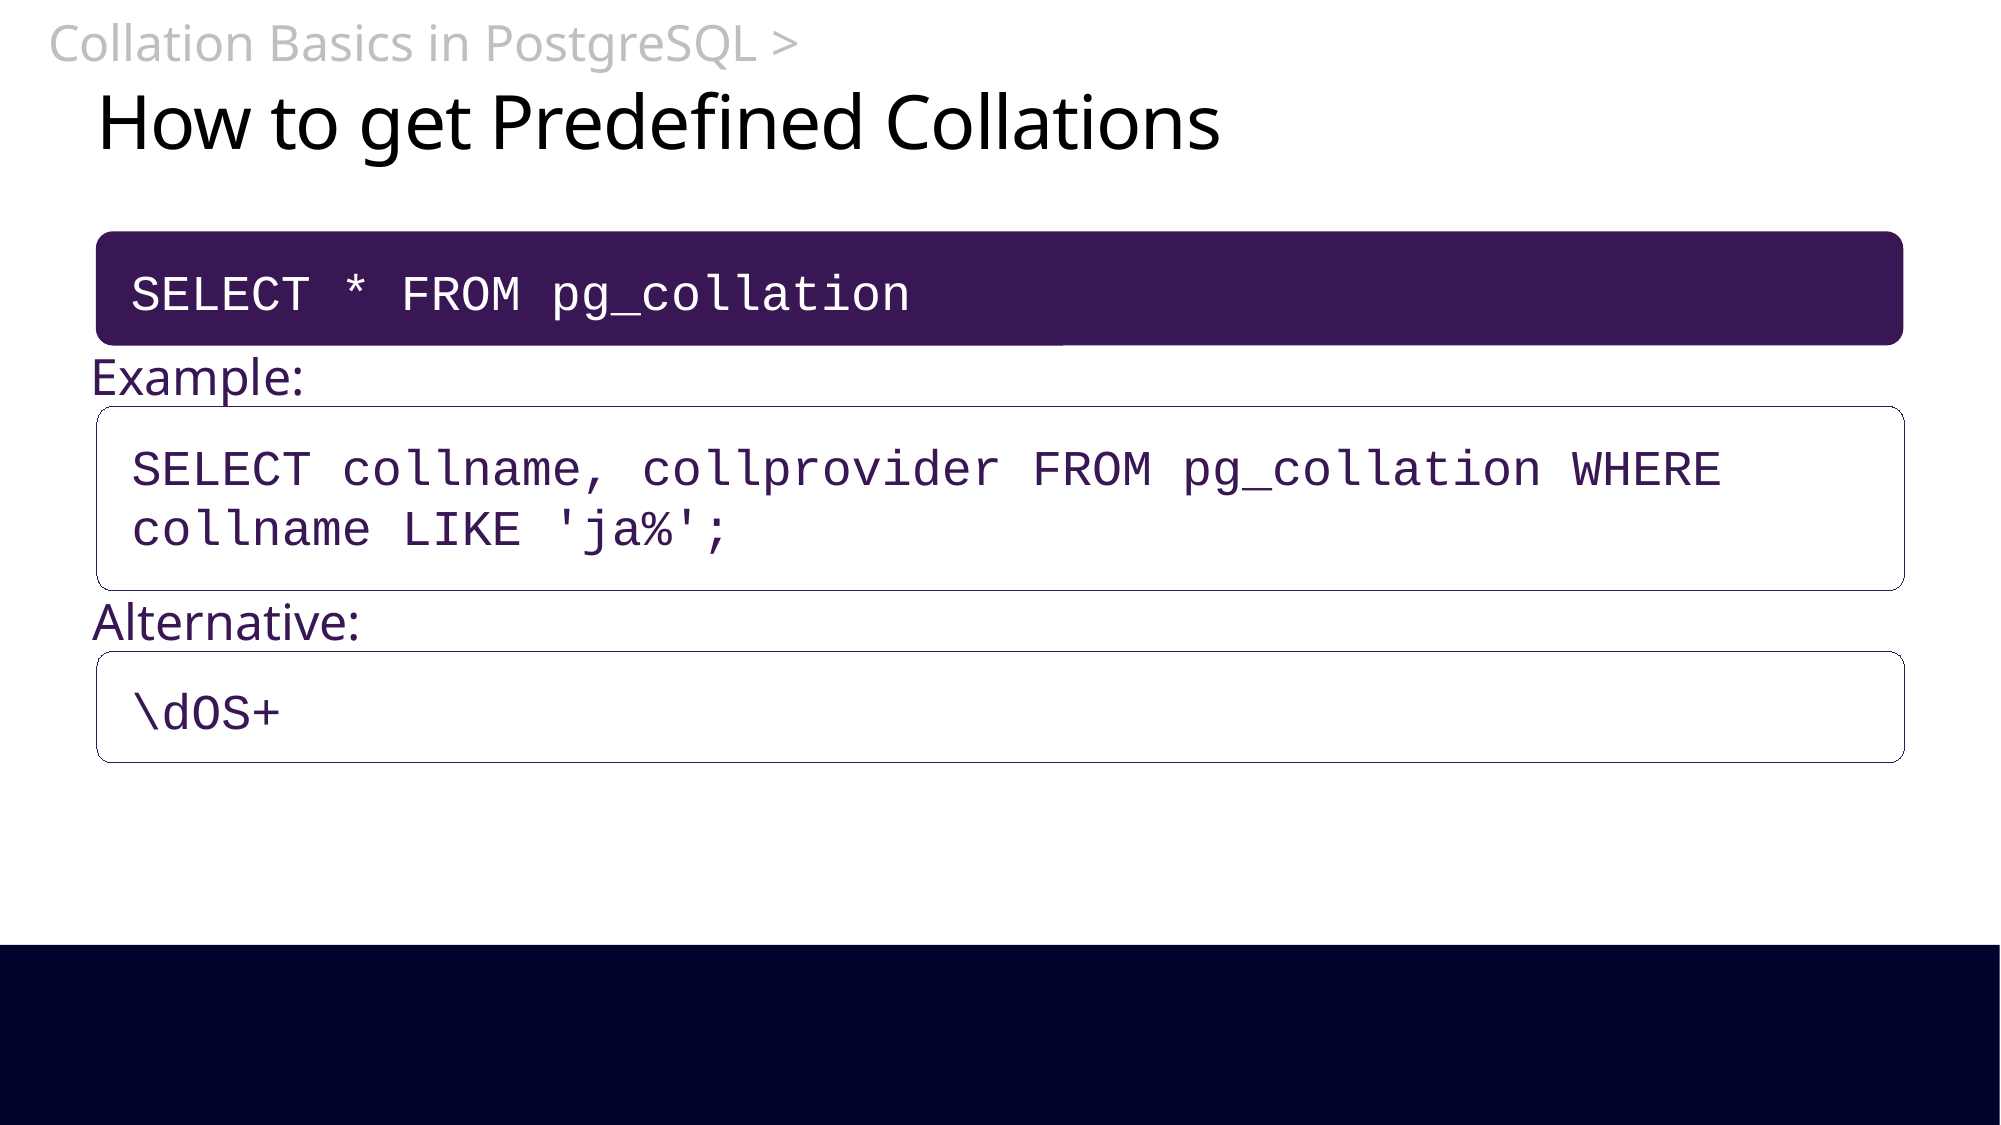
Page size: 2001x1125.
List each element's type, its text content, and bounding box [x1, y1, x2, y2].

text_box Alternative: [92, 590, 362, 651]
text_box SELECT collname, collprovider FROM pg_collation WHERE collname LIKE 'ja%'; [96, 406, 1905, 591]
text_box Example: [90, 345, 305, 406]
title How to get Predefined Collations [96, 75, 1904, 166]
text_box SELECT * FROM pg_collation [95, 231, 1904, 346]
text_box \dOS+ [96, 651, 1905, 763]
list Collation Basics in PostgreSQL > [48, 11, 1952, 72]
